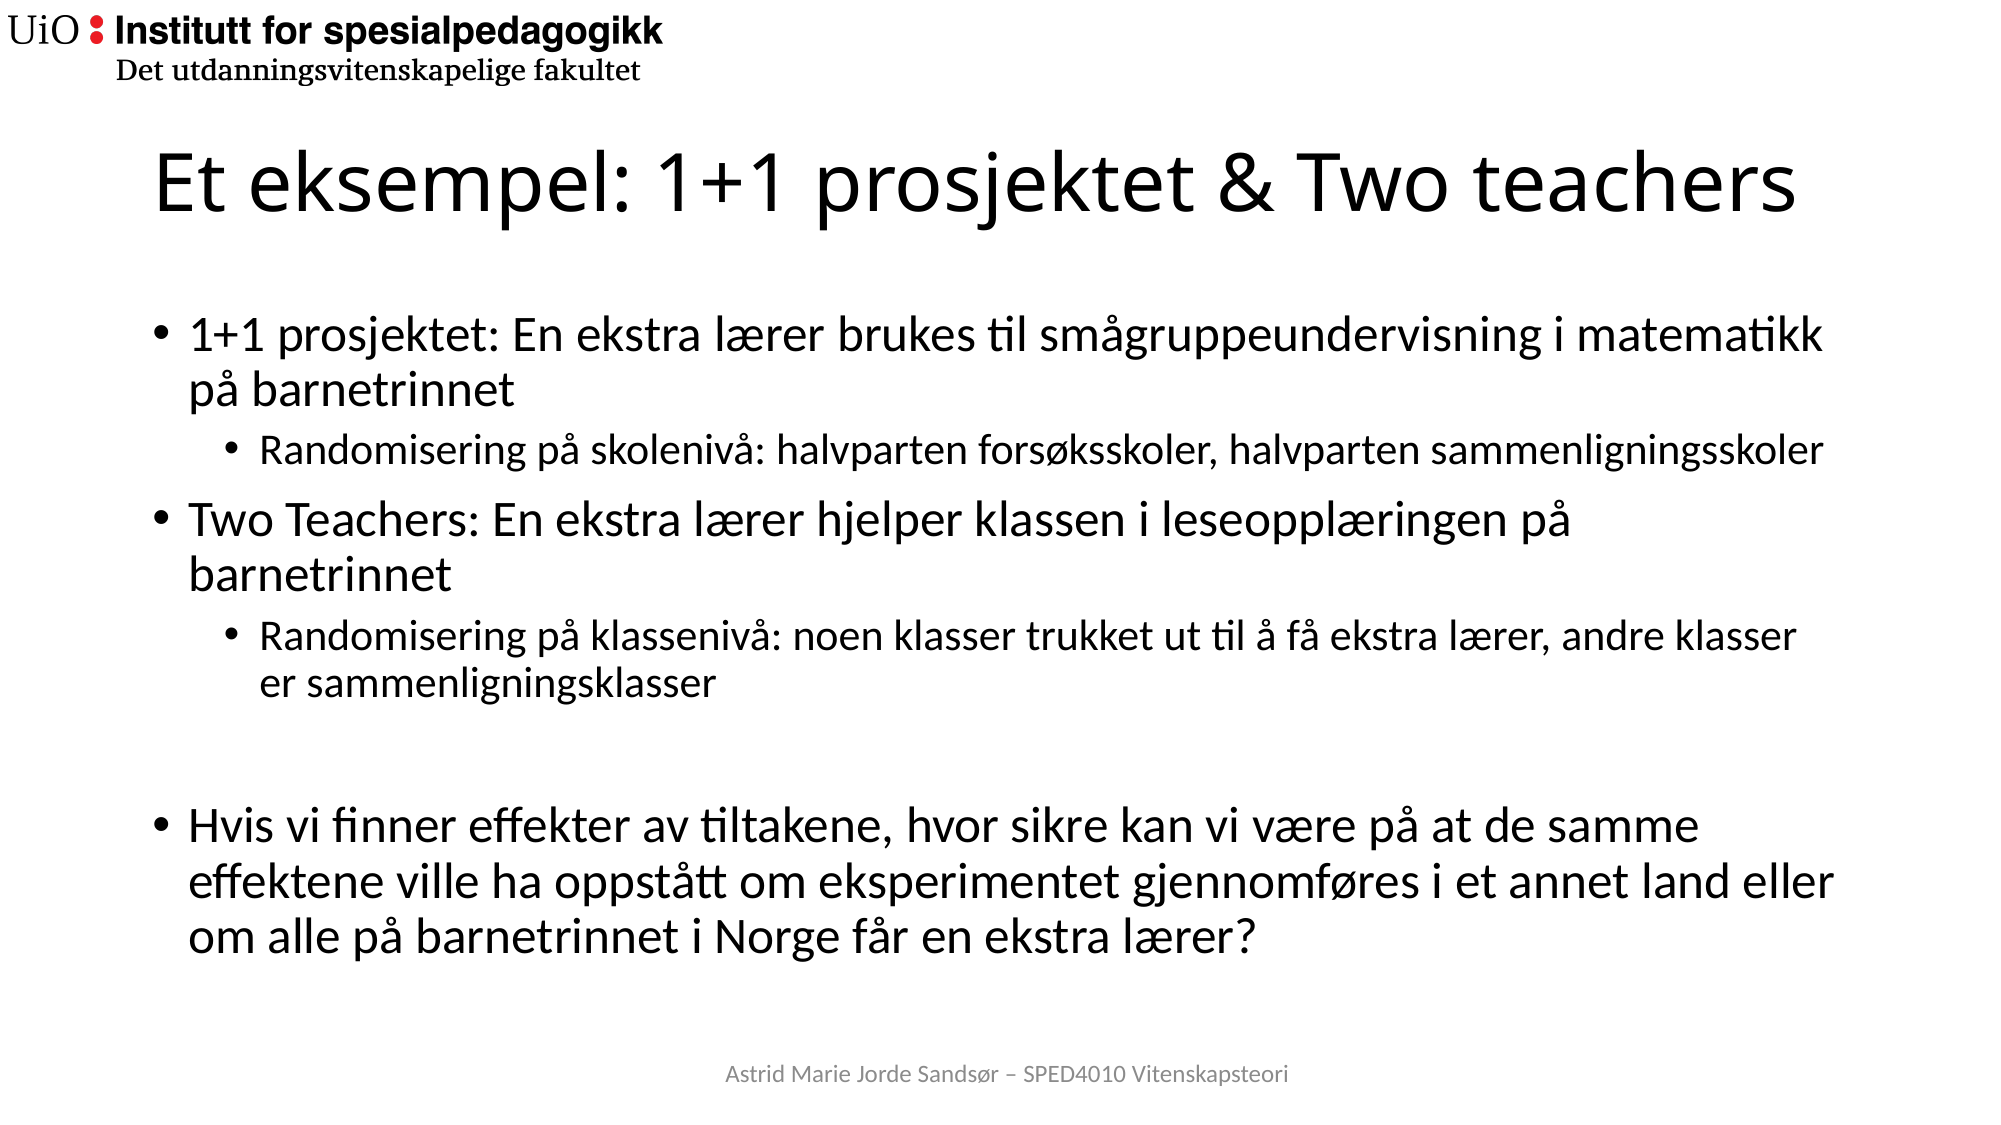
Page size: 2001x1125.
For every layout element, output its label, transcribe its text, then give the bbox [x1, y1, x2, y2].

title Et eksempel: 1+1 prosjektet & Two teachers [137, 94, 1863, 278]
list 1+1 prosjektet: En ekstra lærer brukes til smågruppeundervisning i matematikk på barnetrinnet Randomisering på skolenivå: halvparten forsøksskoler, halvparten sammenligningsskoler Two Teachers: En ekstra lærer hjelper klassen i leseopplæringen på barnetrinnet Randomisering på klassenivå: noen klasser trukket ut til å få ekstra lærer, andre klasser er sammenligningsklasser Hvis vi finner effekter av tiltakene, hvor sikre kan vi være på at de samme effektene ville ha oppstått om eksperimentet gjennomføres i et annet land eller om alle på barnetrinnet i Norge får en ekstra lærer? [137, 299, 1863, 1014]
picture [8, 15, 663, 86]
footer Astrid Marie Jorde Sandsør – SPED4010 Vitenskapsteori [369, 1042, 1646, 1103]
